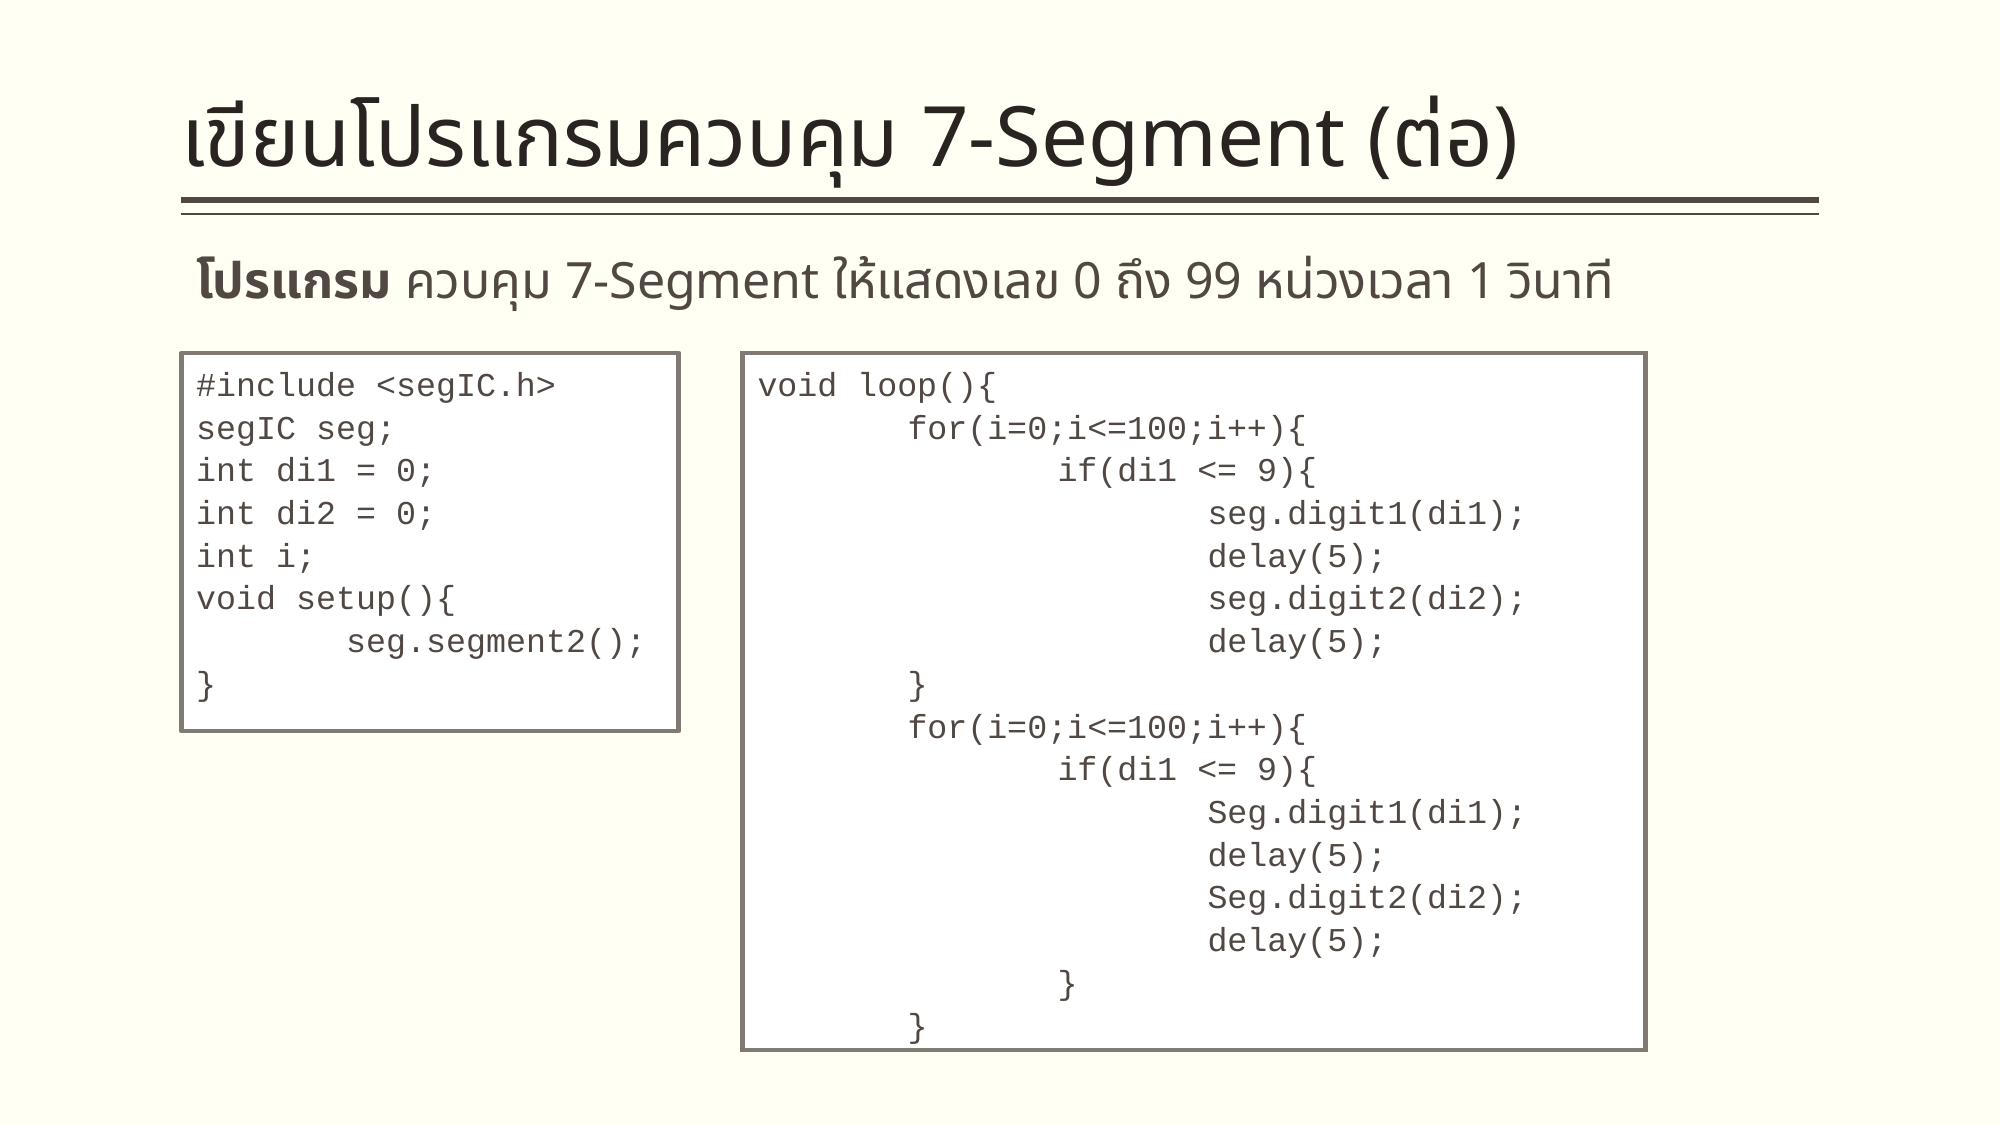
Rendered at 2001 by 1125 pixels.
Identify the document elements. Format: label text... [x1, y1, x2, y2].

text_box void loop(){ for(i=0;i<=100;i++){ if(di1 <= 9){ seg.digit1(di1); delay(5); seg.digit2(di2); delay(5); } for(i=0;i<=100;i++){ if(di1 <= 9){ Seg.digit1(di1); delay(5); Seg.digit2(di2); delay(5); } } [742, 352, 1646, 1050]
text_box #include <segIC.h> segIC seg; int di1 = 0; int di2 = 0; int i; void setup(){ seg.segment2(); } [181, 352, 679, 732]
text_box โปรแกรม ควบคุม 7-Segment ให้แสดงเลข 0 ถึง 99 หน่วงเวลา 1 วินาที [181, 241, 1913, 316]
title เขียนโปรแกรมควบคุม 7-Segment (ต่อ) [181, 12, 1819, 193]
